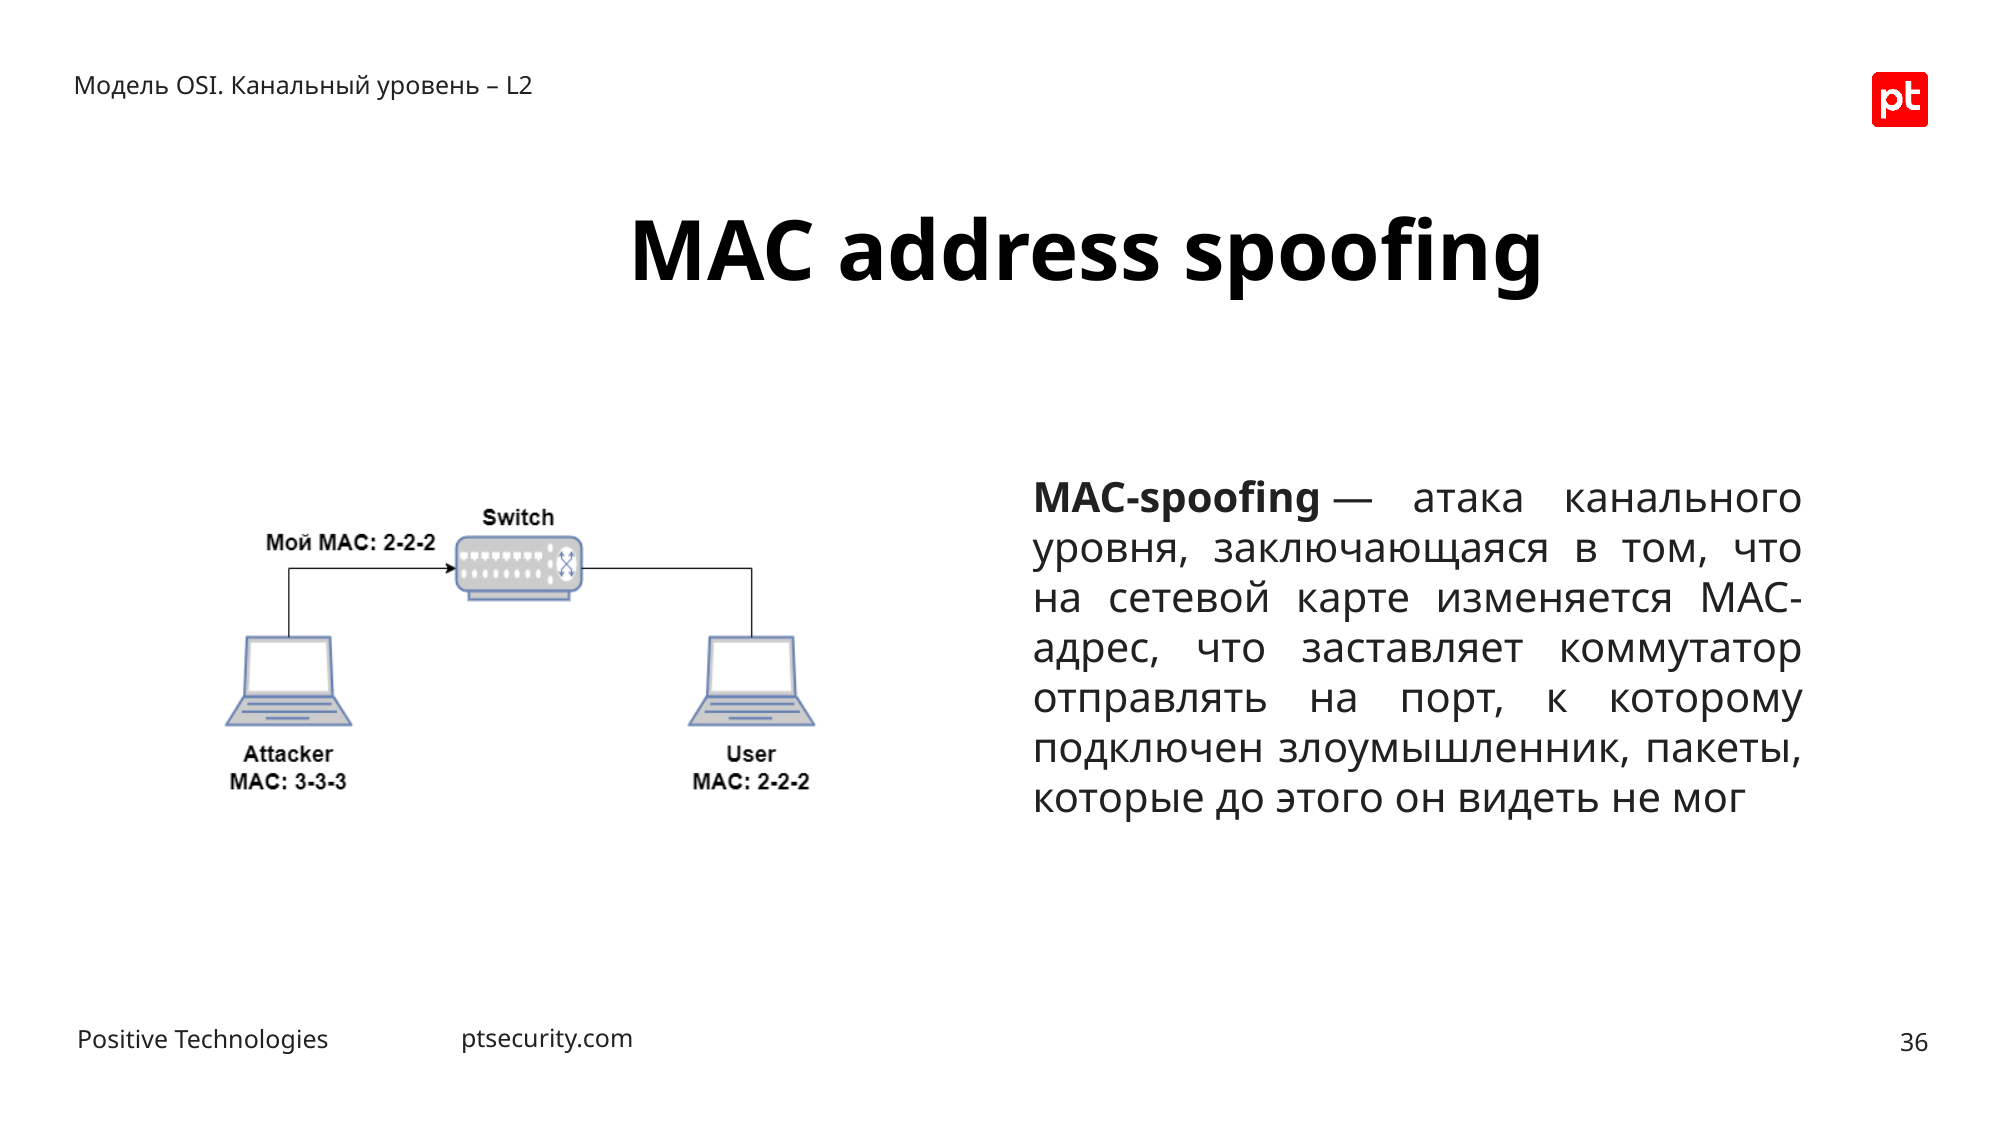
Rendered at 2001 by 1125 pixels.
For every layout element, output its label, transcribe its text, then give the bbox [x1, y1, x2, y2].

slide_number 36 [1608, 1013, 1944, 1074]
picture [207, 499, 835, 797]
list Модель OSI. Канальный уровень – L2 [58, 54, 1609, 115]
text_box MAC-spoofing — атака канального уровня, заключающаяся в том, что на сетевой карте изменяется MAC-адрес, что заставляет коммутатор отправлять на порт, к которому подключен злоумышленник, пакеты, которые до этого он видеть не мог [1017, 463, 1818, 829]
picture [1872, 72, 1928, 127]
text_box MAC address spoofing [614, 175, 1637, 356]
